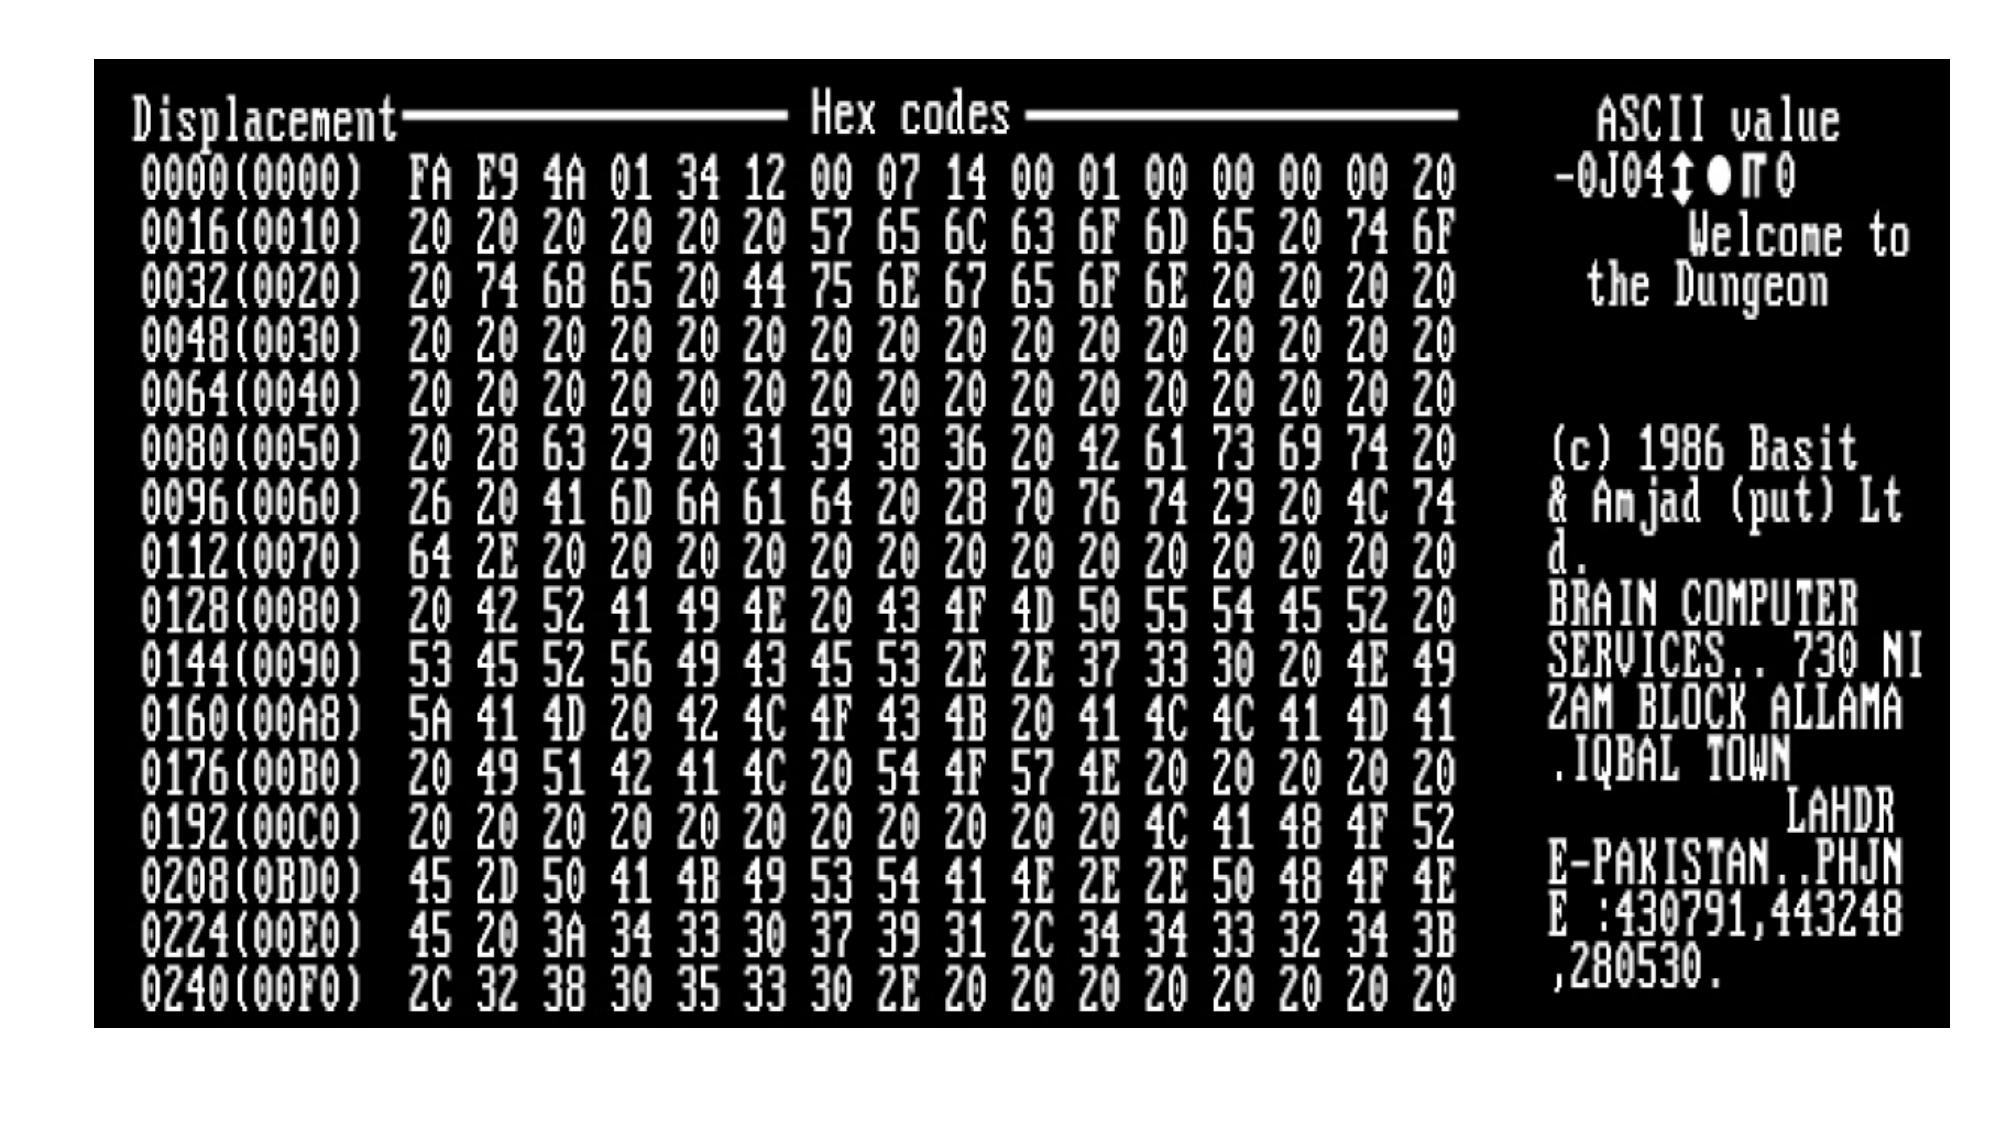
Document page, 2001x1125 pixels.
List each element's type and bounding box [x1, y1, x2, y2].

picture [94, 59, 1951, 1029]
